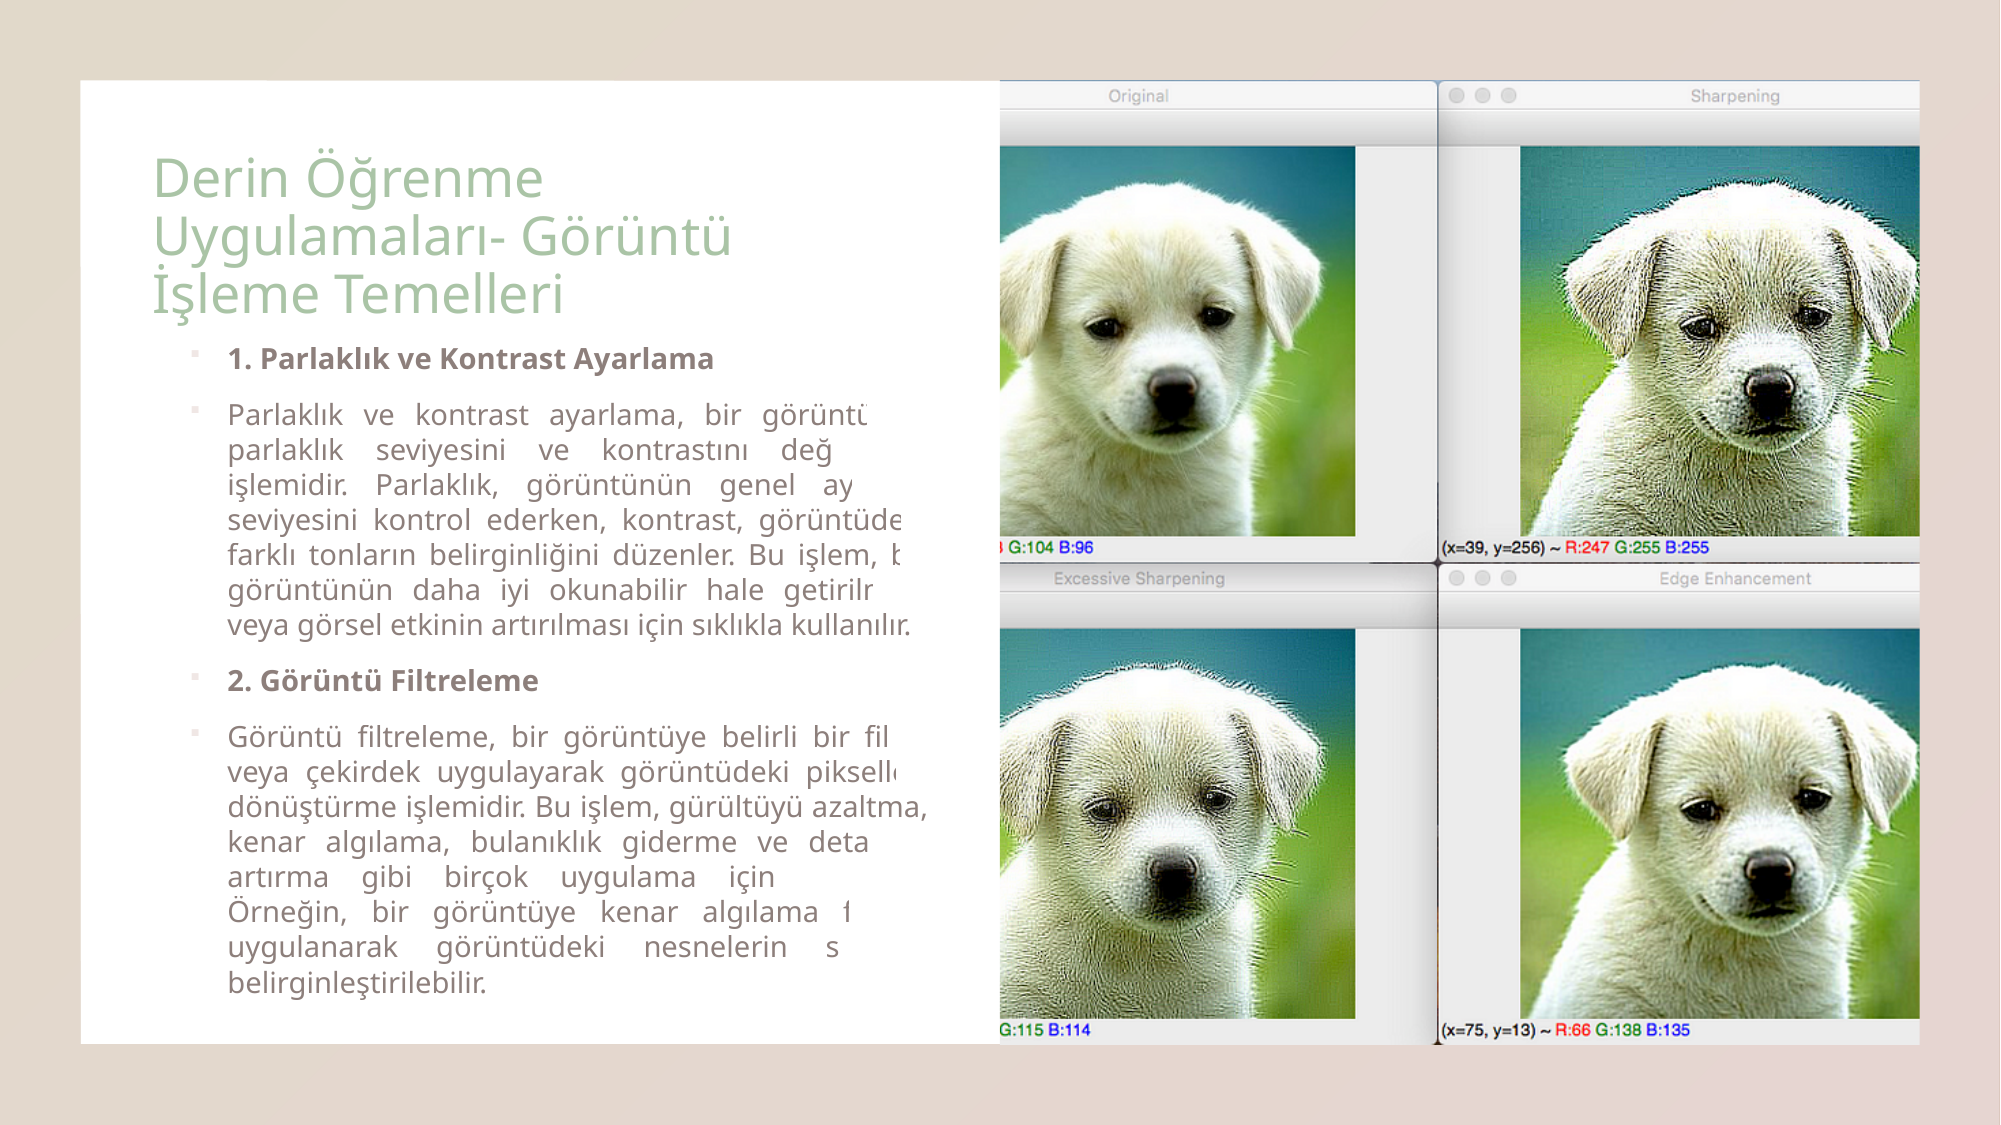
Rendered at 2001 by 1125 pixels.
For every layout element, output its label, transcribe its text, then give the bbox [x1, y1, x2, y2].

text_box [0, 0, 2000, 1125]
text_box [82, 82, 999, 1043]
title Derin Öğrenme Uygulamaları- Görüntü İşleme Temelleri [137, 140, 889, 332]
list 1. Parlaklık ve Kontrast Ayarlama Parlaklık ve kontrast ayarlama, bir görüntünün parlaklık seviyesini ve kontrastını değiştirme işlemidir. Parlaklık, görüntünün genel aydınlık seviyesini kontrol ederken, kontrast, görüntüdeki farklı tonların belirginliğini düzenler. Bu işlem, bir görüntünün daha iyi okunabilir hale getirilmesi veya görsel etkinin artırılması için sıklıkla kullanılır. 2. Görüntü Filtreleme Görüntü filtreleme, bir görüntüye belirli bir filtre veya çekirdek uygulayarak görüntüdeki pikselleri dönüştürme işlemidir. Bu işlem, gürültüyü azaltma, kenar algılama, bulanıklık giderme ve detayları artırma gibi birçok uygulama için kullanılır. Örneğin, bir görüntüye kenar algılama filtresi uygulanarak görüntüdeki nesnelerin sınırları belirginleştirilebilir. [137, 332, 944, 1014]
picture [999, 80, 1920, 1045]
